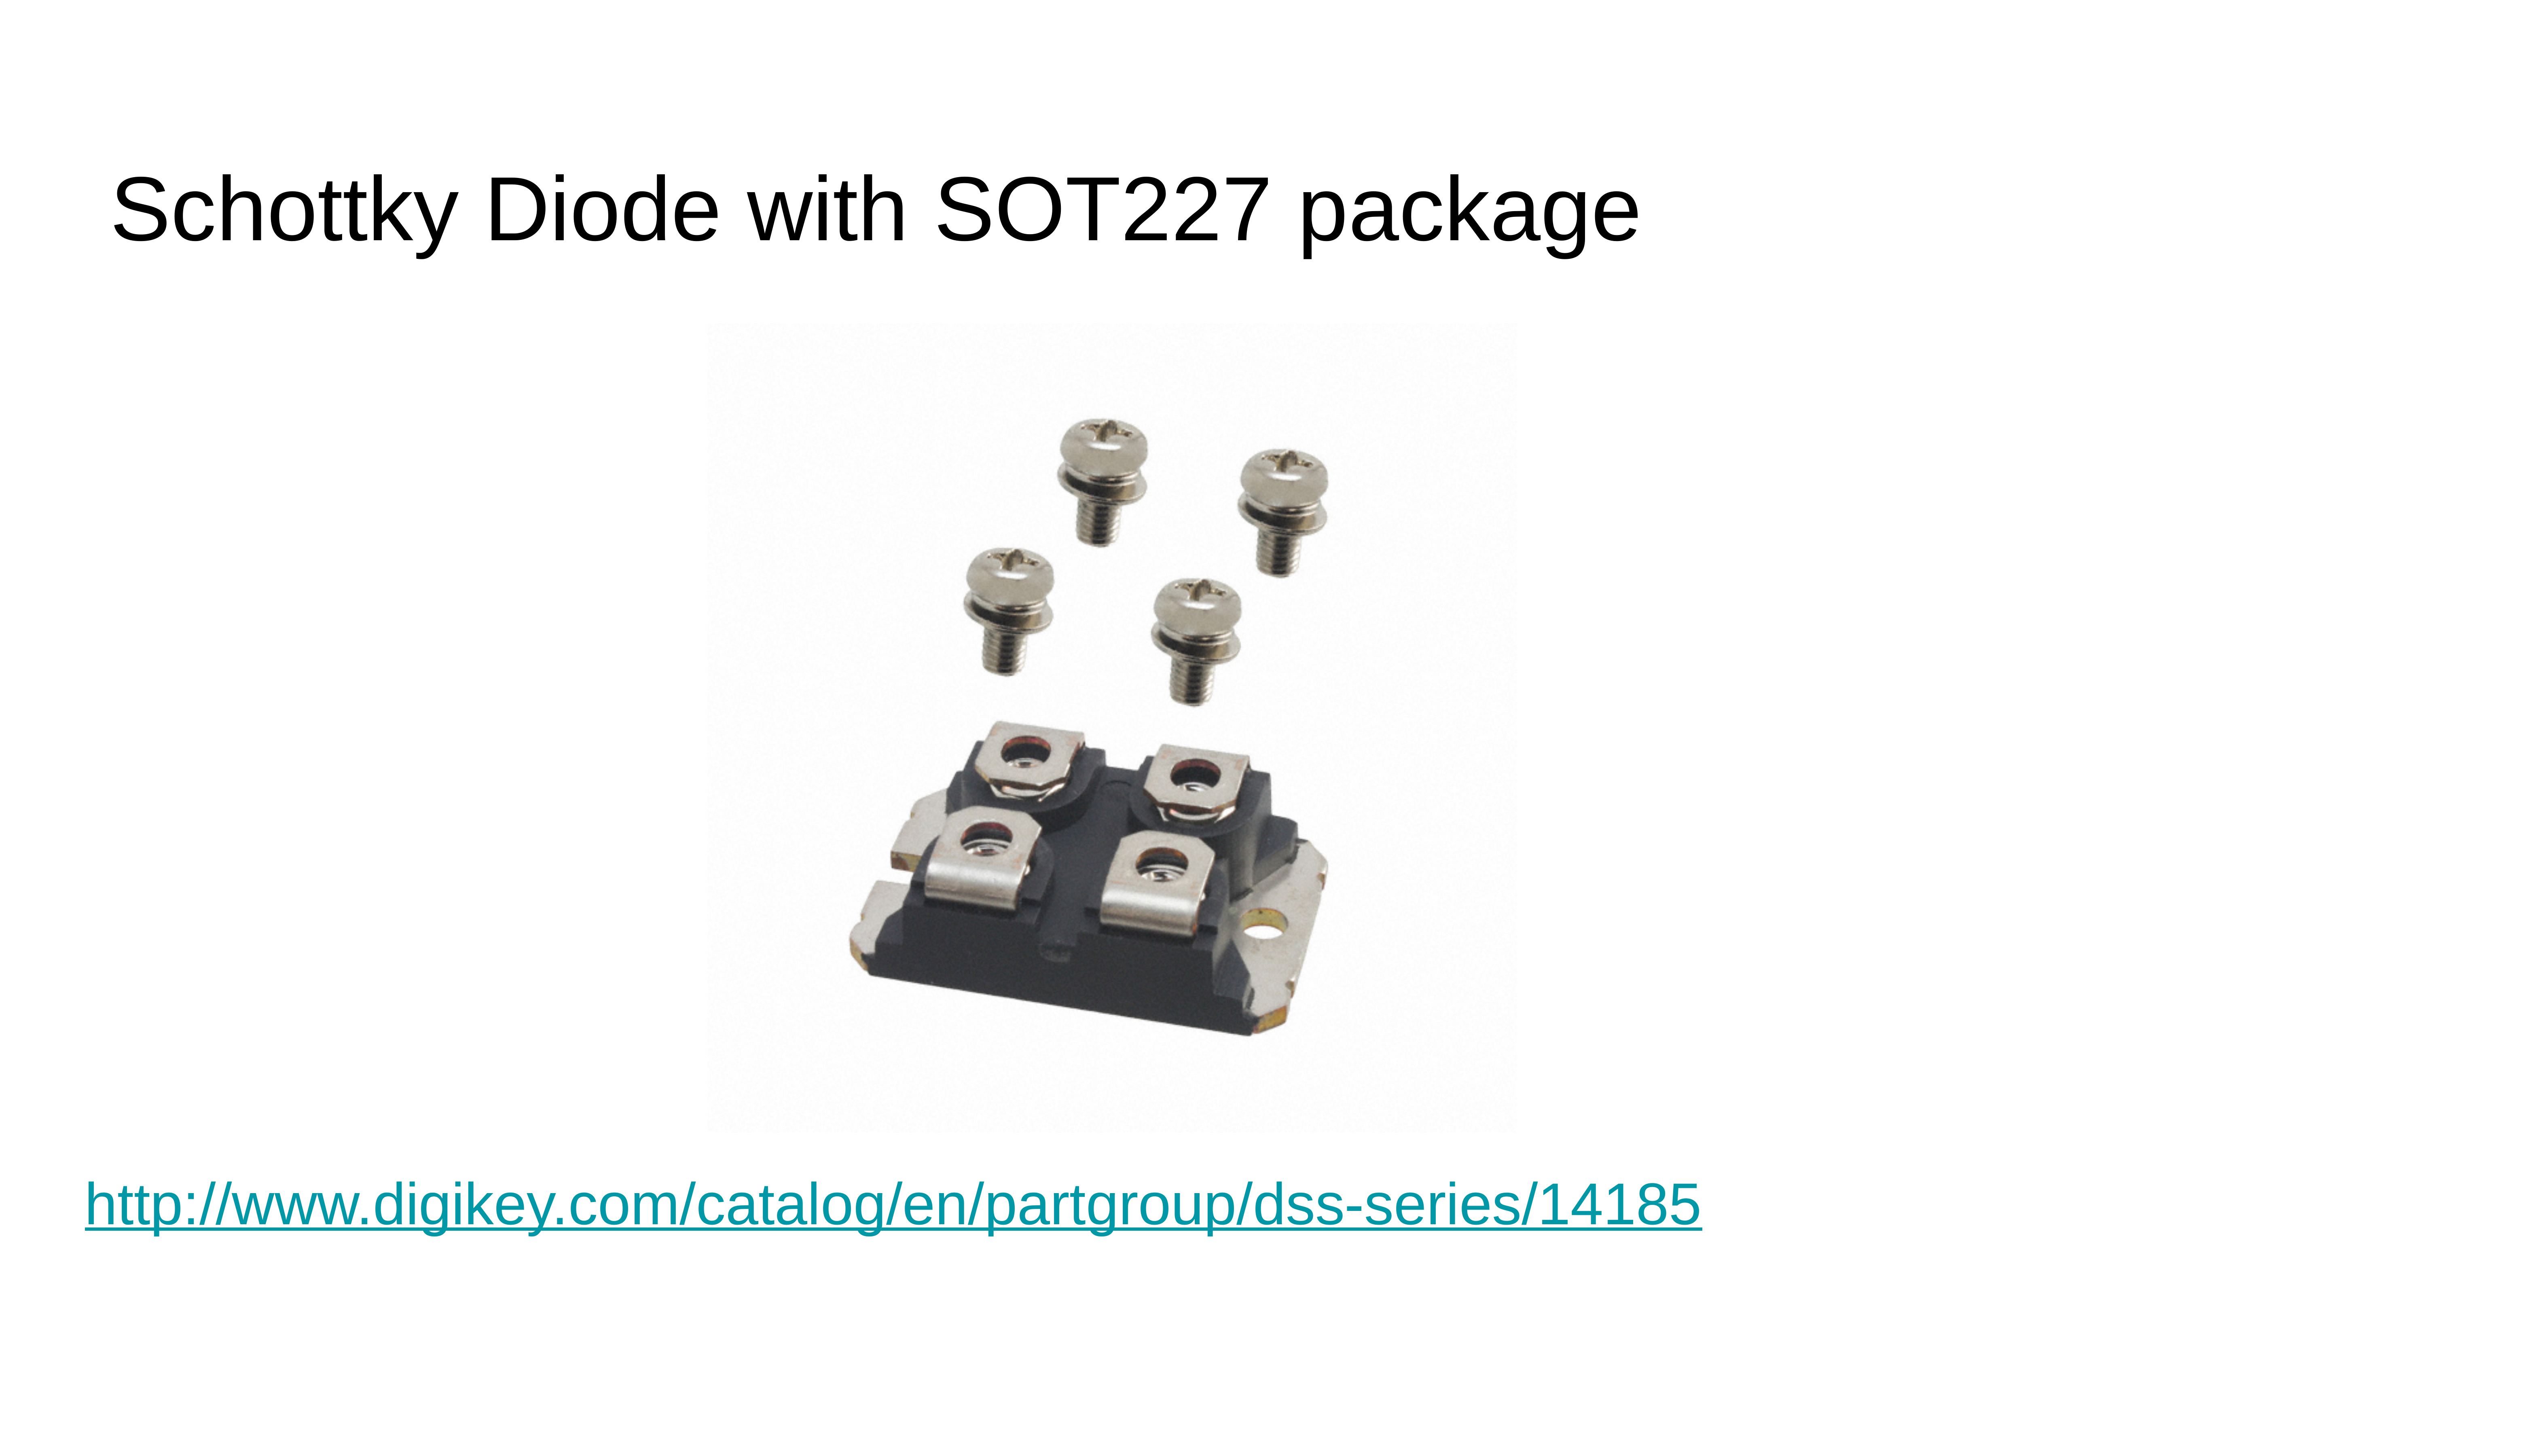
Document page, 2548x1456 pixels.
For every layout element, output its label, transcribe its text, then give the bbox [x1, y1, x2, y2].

list http://www.digikey.com/catalog/en/partgroup/dss-series/14185 [61, 1131, 2461, 1293]
picture [707, 323, 1517, 1133]
title Schottky Diode with SOT227 package [87, 126, 2461, 288]
